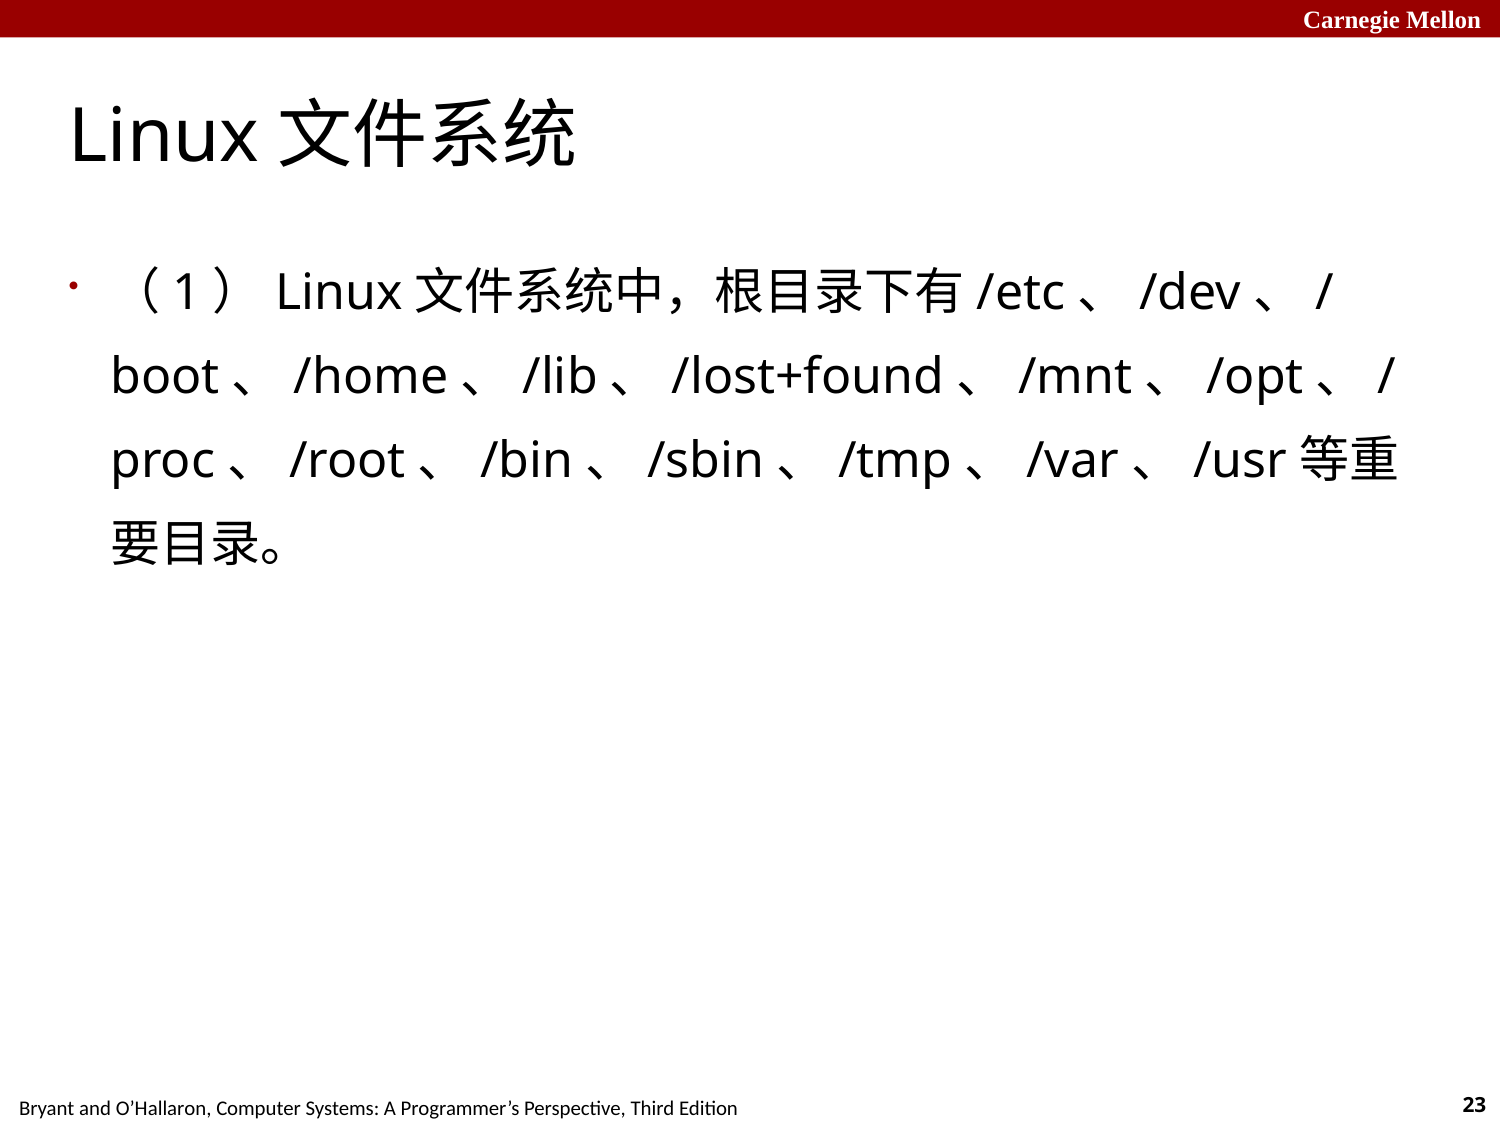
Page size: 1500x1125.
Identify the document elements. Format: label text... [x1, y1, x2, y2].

list （1）Linux文件系统中，根目录下有/etc、/dev、/boot、/home、/lib、/lost+found、/mnt、/opt、/proc、/root、/bin、/sbin、/tmp、/var、/usr等重要目录。 [62, 228, 1438, 1122]
title Linux文件系统 [62, 41, 1438, 222]
